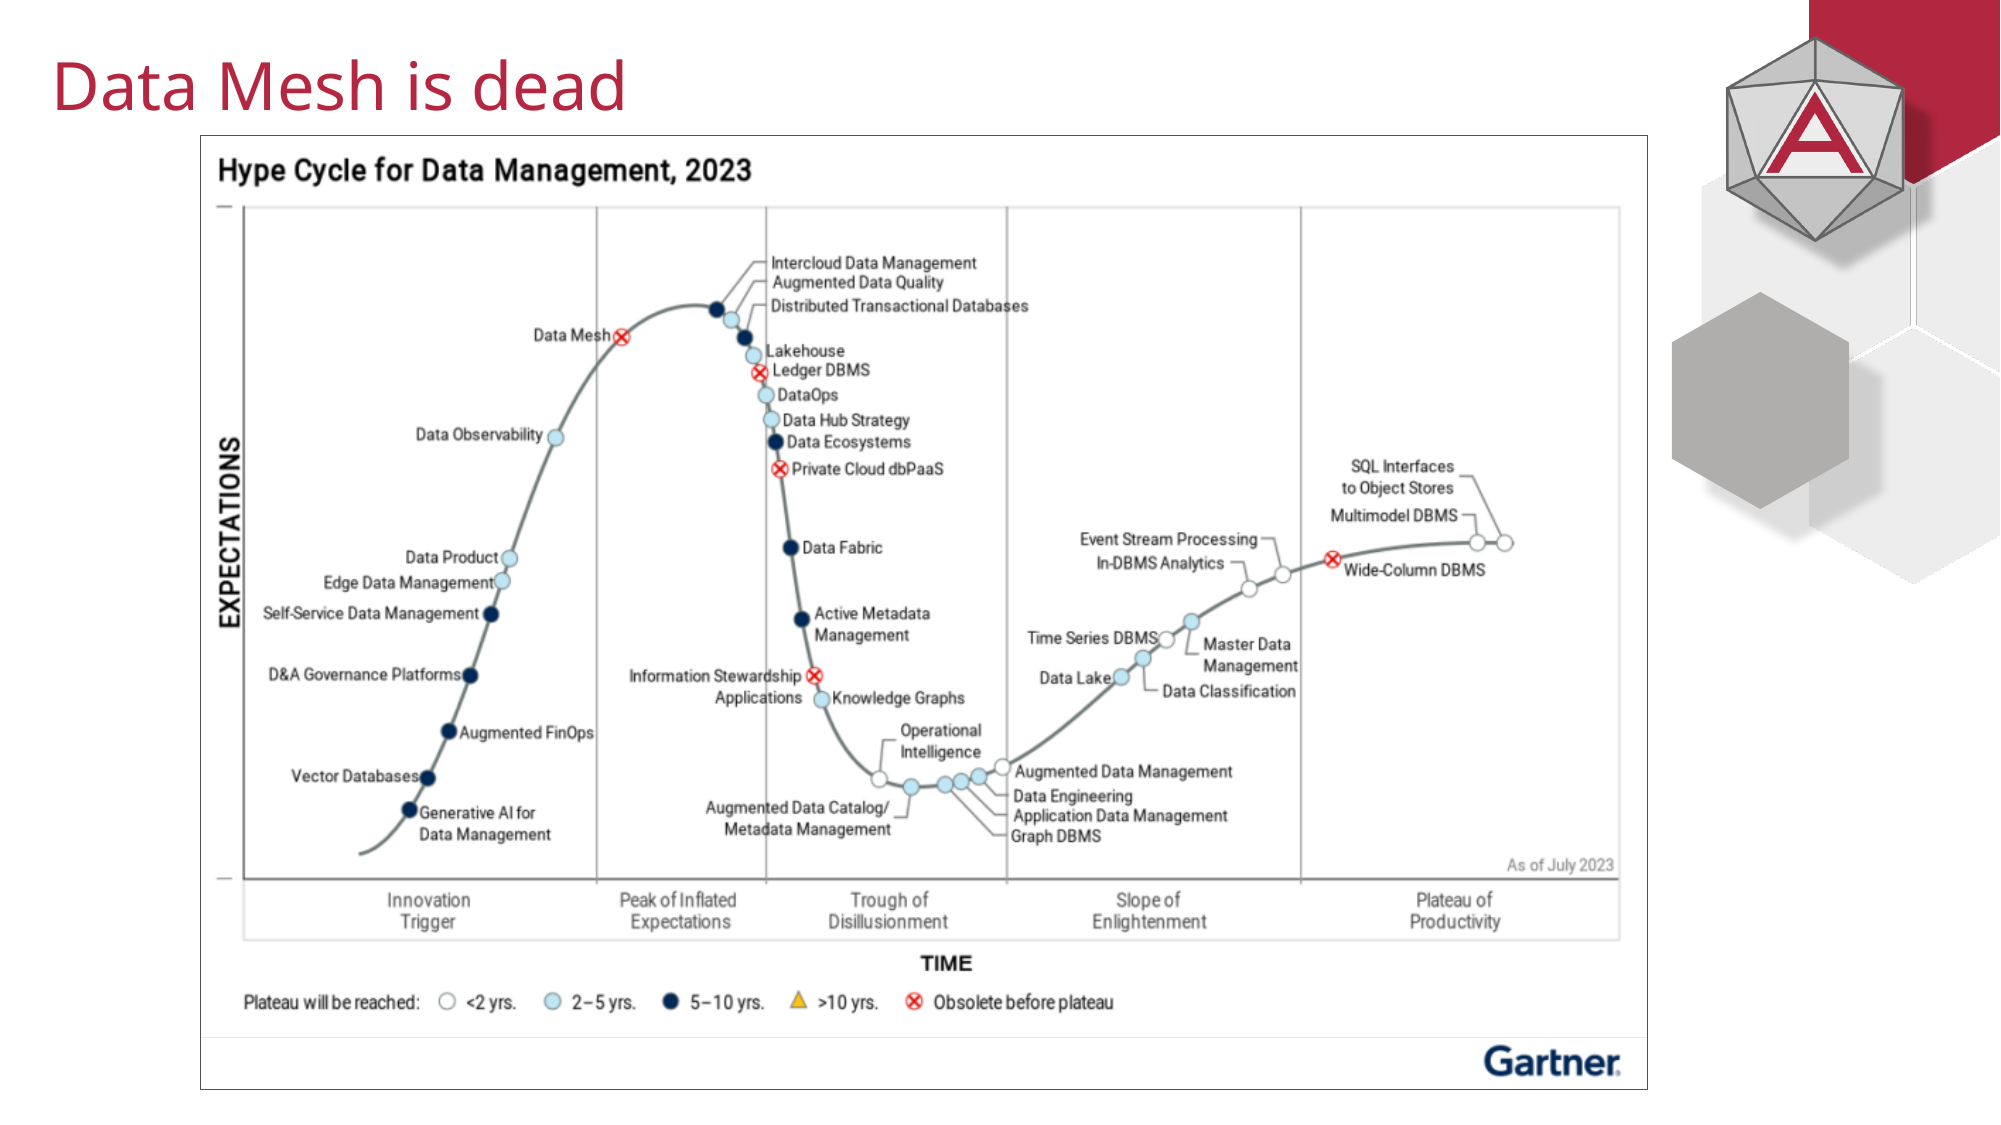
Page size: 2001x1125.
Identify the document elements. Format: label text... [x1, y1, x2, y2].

picture [199, 135, 1648, 1090]
title Data Mesh is dead [37, 35, 1169, 136]
picture [1701, 0, 2000, 584]
